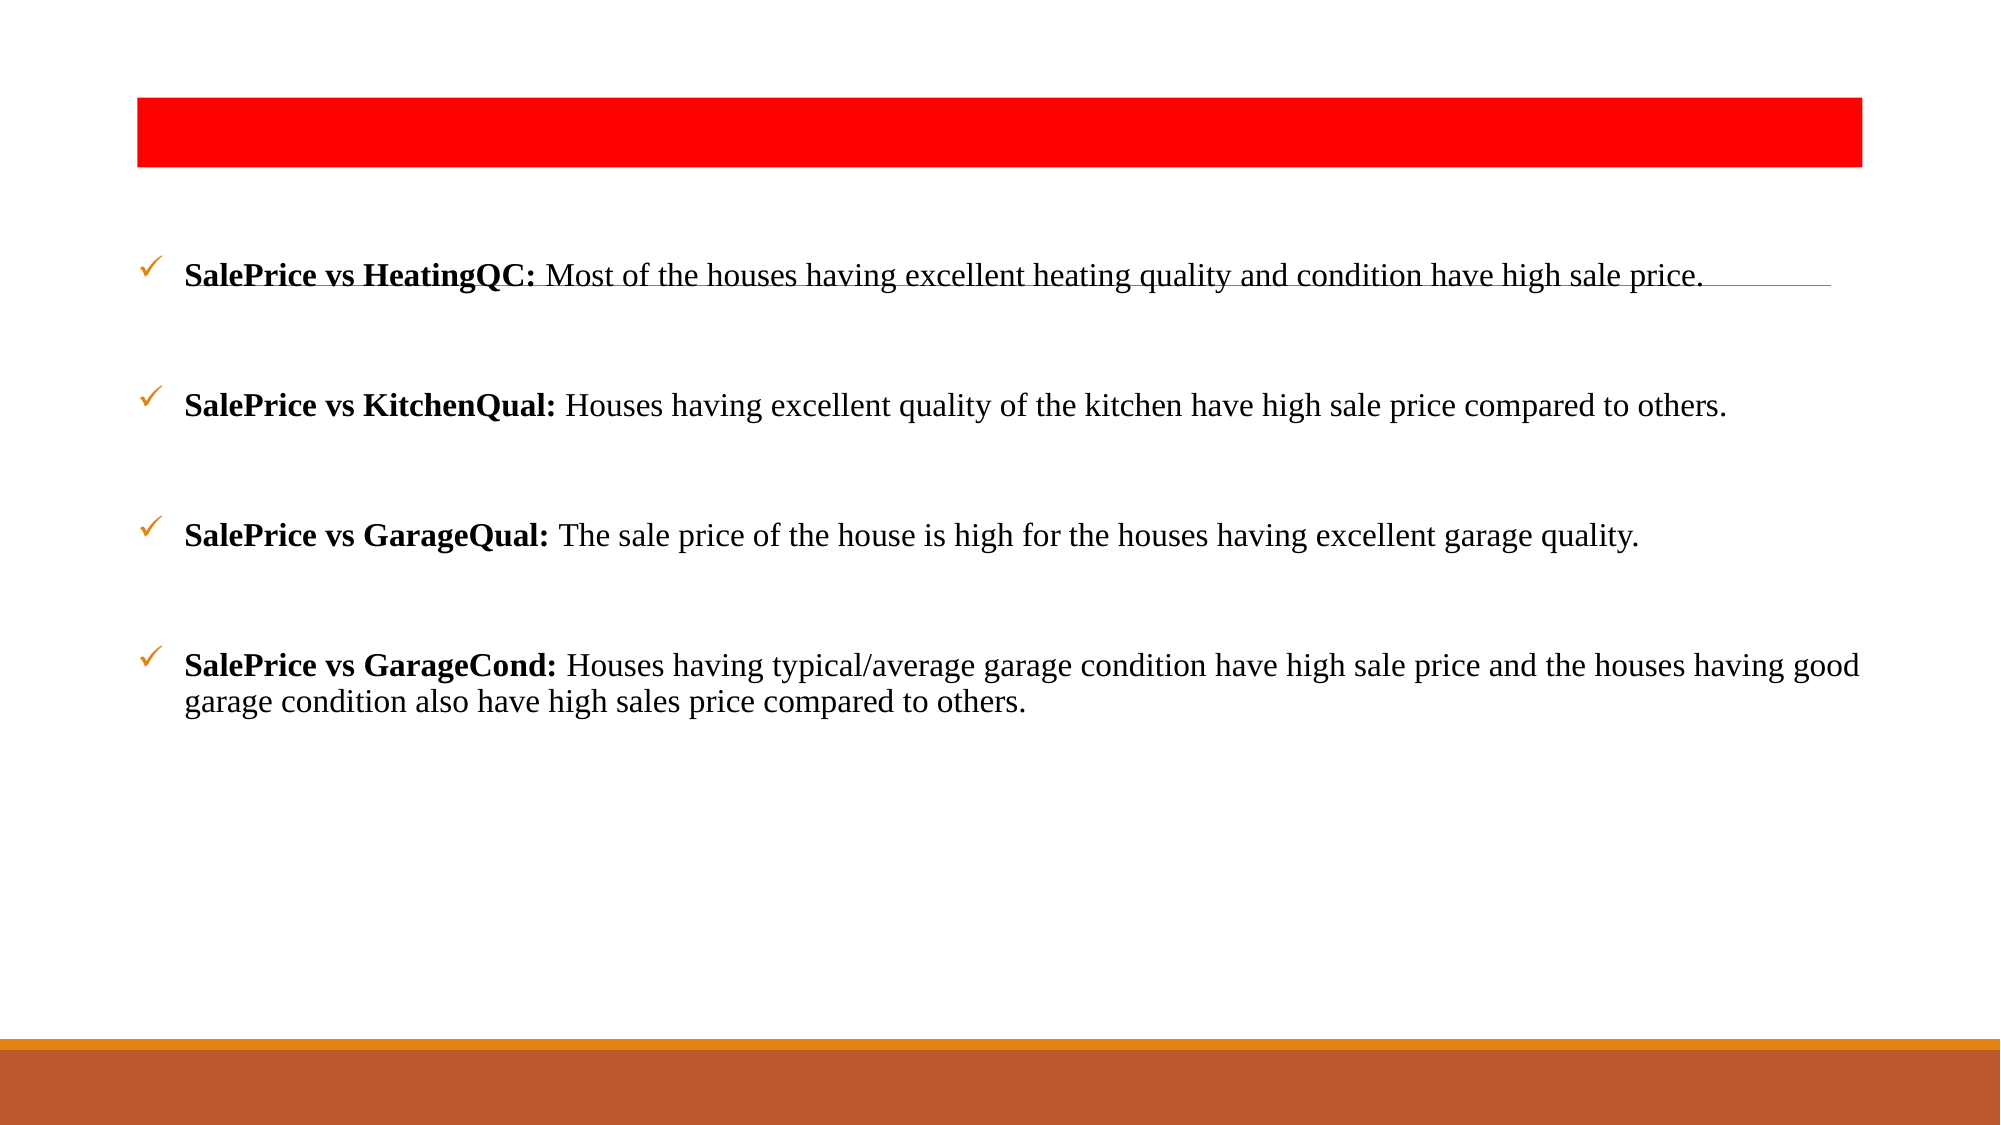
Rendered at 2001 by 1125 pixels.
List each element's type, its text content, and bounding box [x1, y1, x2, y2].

list SalePrice vs HeatingQC: Most of the houses having excellent heating quality and condition have high sale price. SalePrice vs KitchenQual: Houses having excellent quality of the kitchen have high sale price compared to others. SalePrice vs GarageQual: The sale price of the house is high for the houses having excellent garage quality. SalePrice vs GarageCond: Houses having typical/average garage condition have high sale price and the houses having good garage condition also have high sales price compared to others. [137, 249, 1863, 806]
title Observations [137, 97, 1863, 168]
